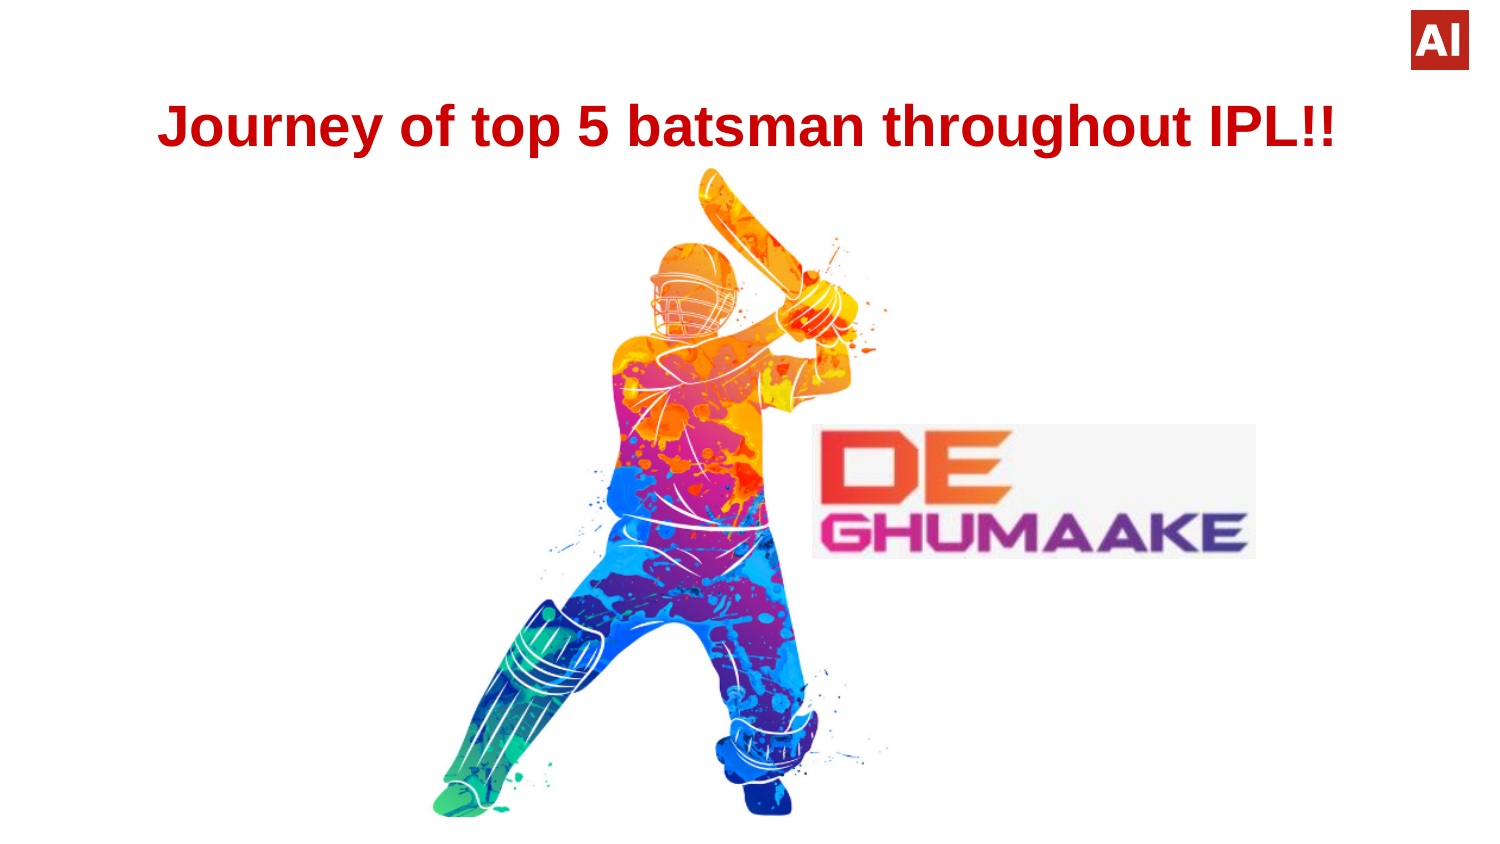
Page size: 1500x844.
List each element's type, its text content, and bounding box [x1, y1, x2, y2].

picture [325, 166, 1257, 817]
title Journey of top 5 batsman throughout IPL!! [51, 72, 1449, 167]
picture [1411, 10, 1469, 70]
